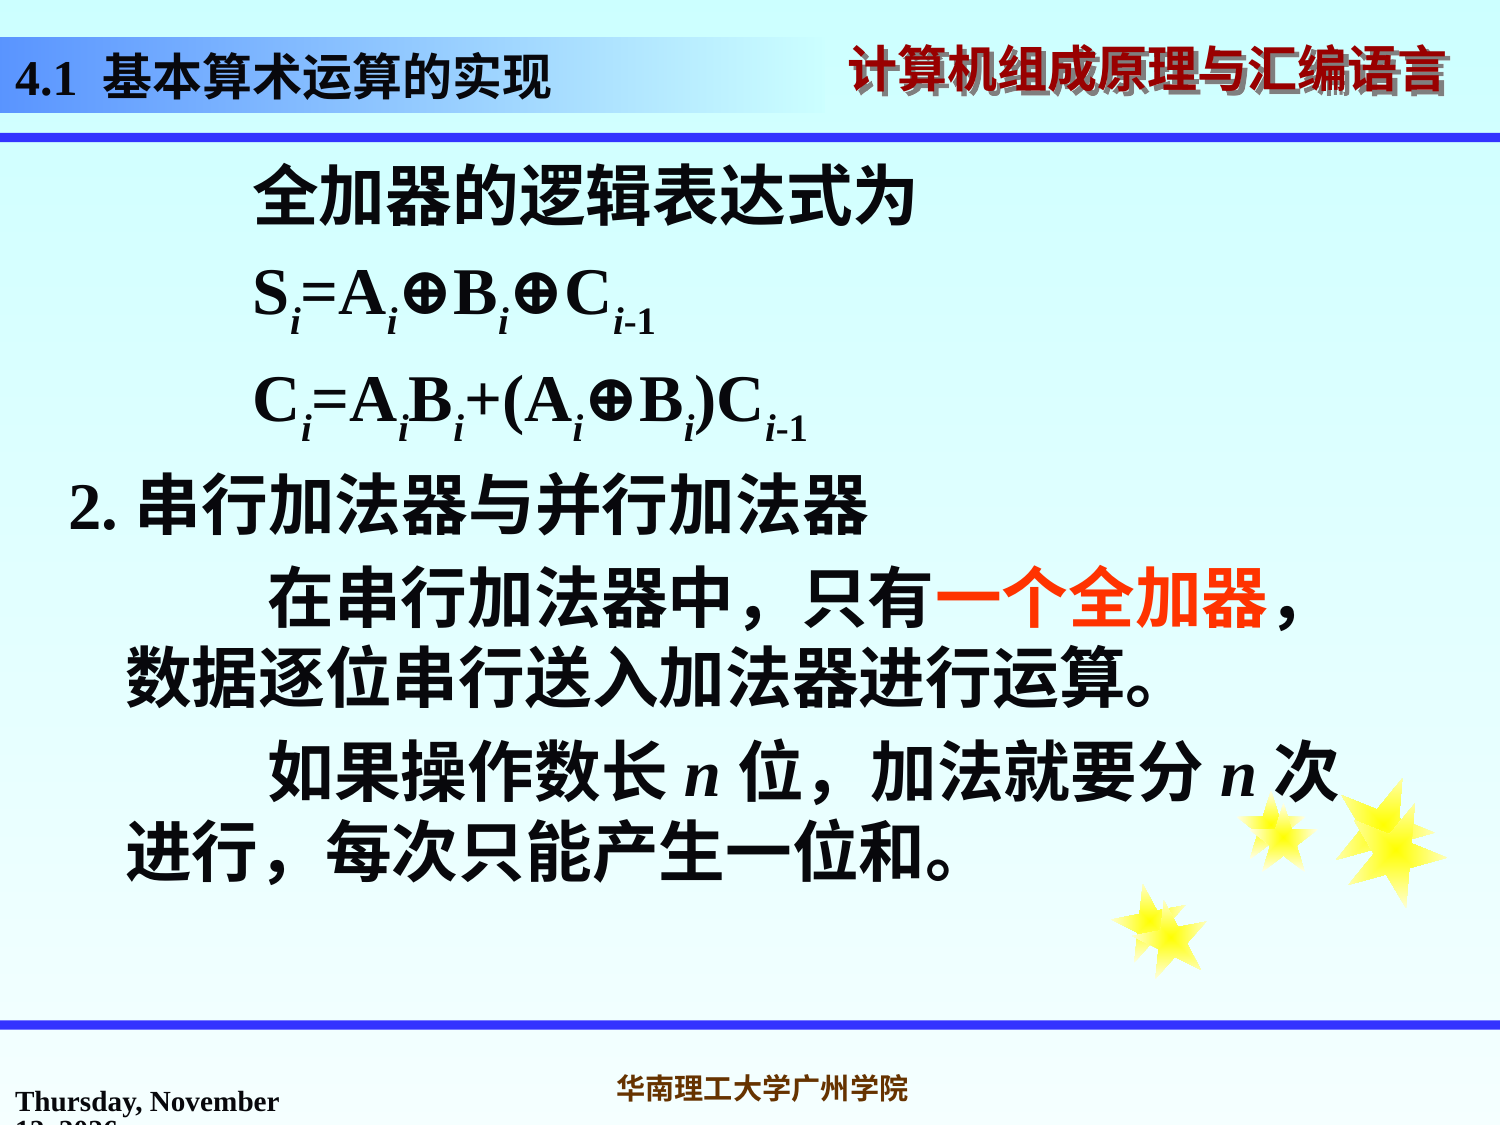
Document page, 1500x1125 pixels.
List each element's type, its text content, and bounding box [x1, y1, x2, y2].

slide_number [0, 1050, 313, 1125]
list 全加器的逻辑表达式为 Si=Ai⊕Bi⊕Ci-1 Ci=AiBi+(Ai⊕Bi)Ci-1 2.串行加法器与并行加法器 在串行加法器中，只有一个全加器，数据逐位串行送入加法器进行运算。 如果操作数长n位，加法就要分n次进行，每次只能产生一位和。 [53, 146, 1413, 947]
footer 华南理工大学广州学院 [525, 1050, 1000, 1125]
title 4.1 基本算术运算的实现 [0, 37, 825, 113]
